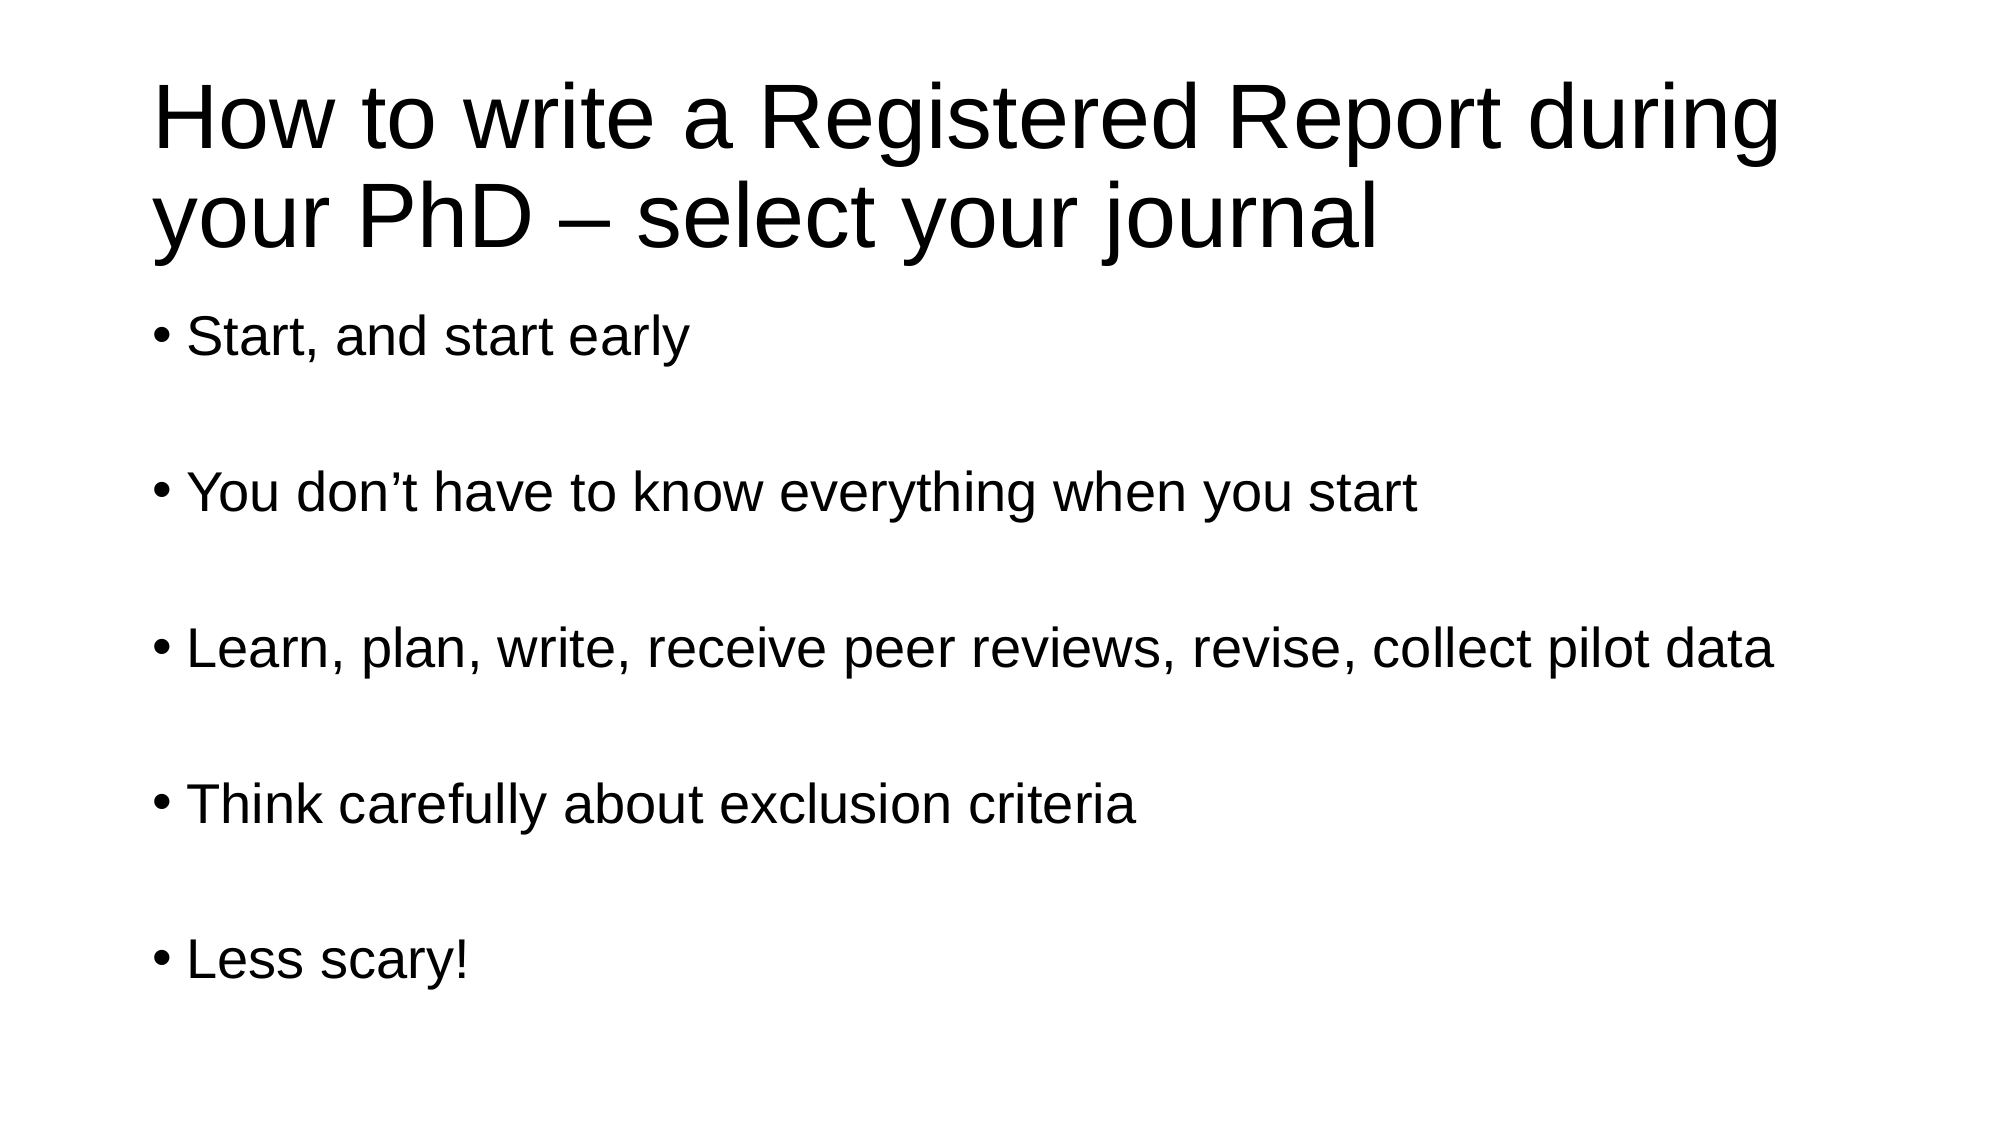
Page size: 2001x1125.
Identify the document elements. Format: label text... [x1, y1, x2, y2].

list Start, and start early You don’t have to know everything when you start Learn, plan, write, receive peer reviews, revise, collect pilot data Think carefully about exclusion criteria Less scary! [137, 299, 1863, 1014]
title How to write a Registered Report during your PhD – select your journal [137, 59, 1863, 278]
